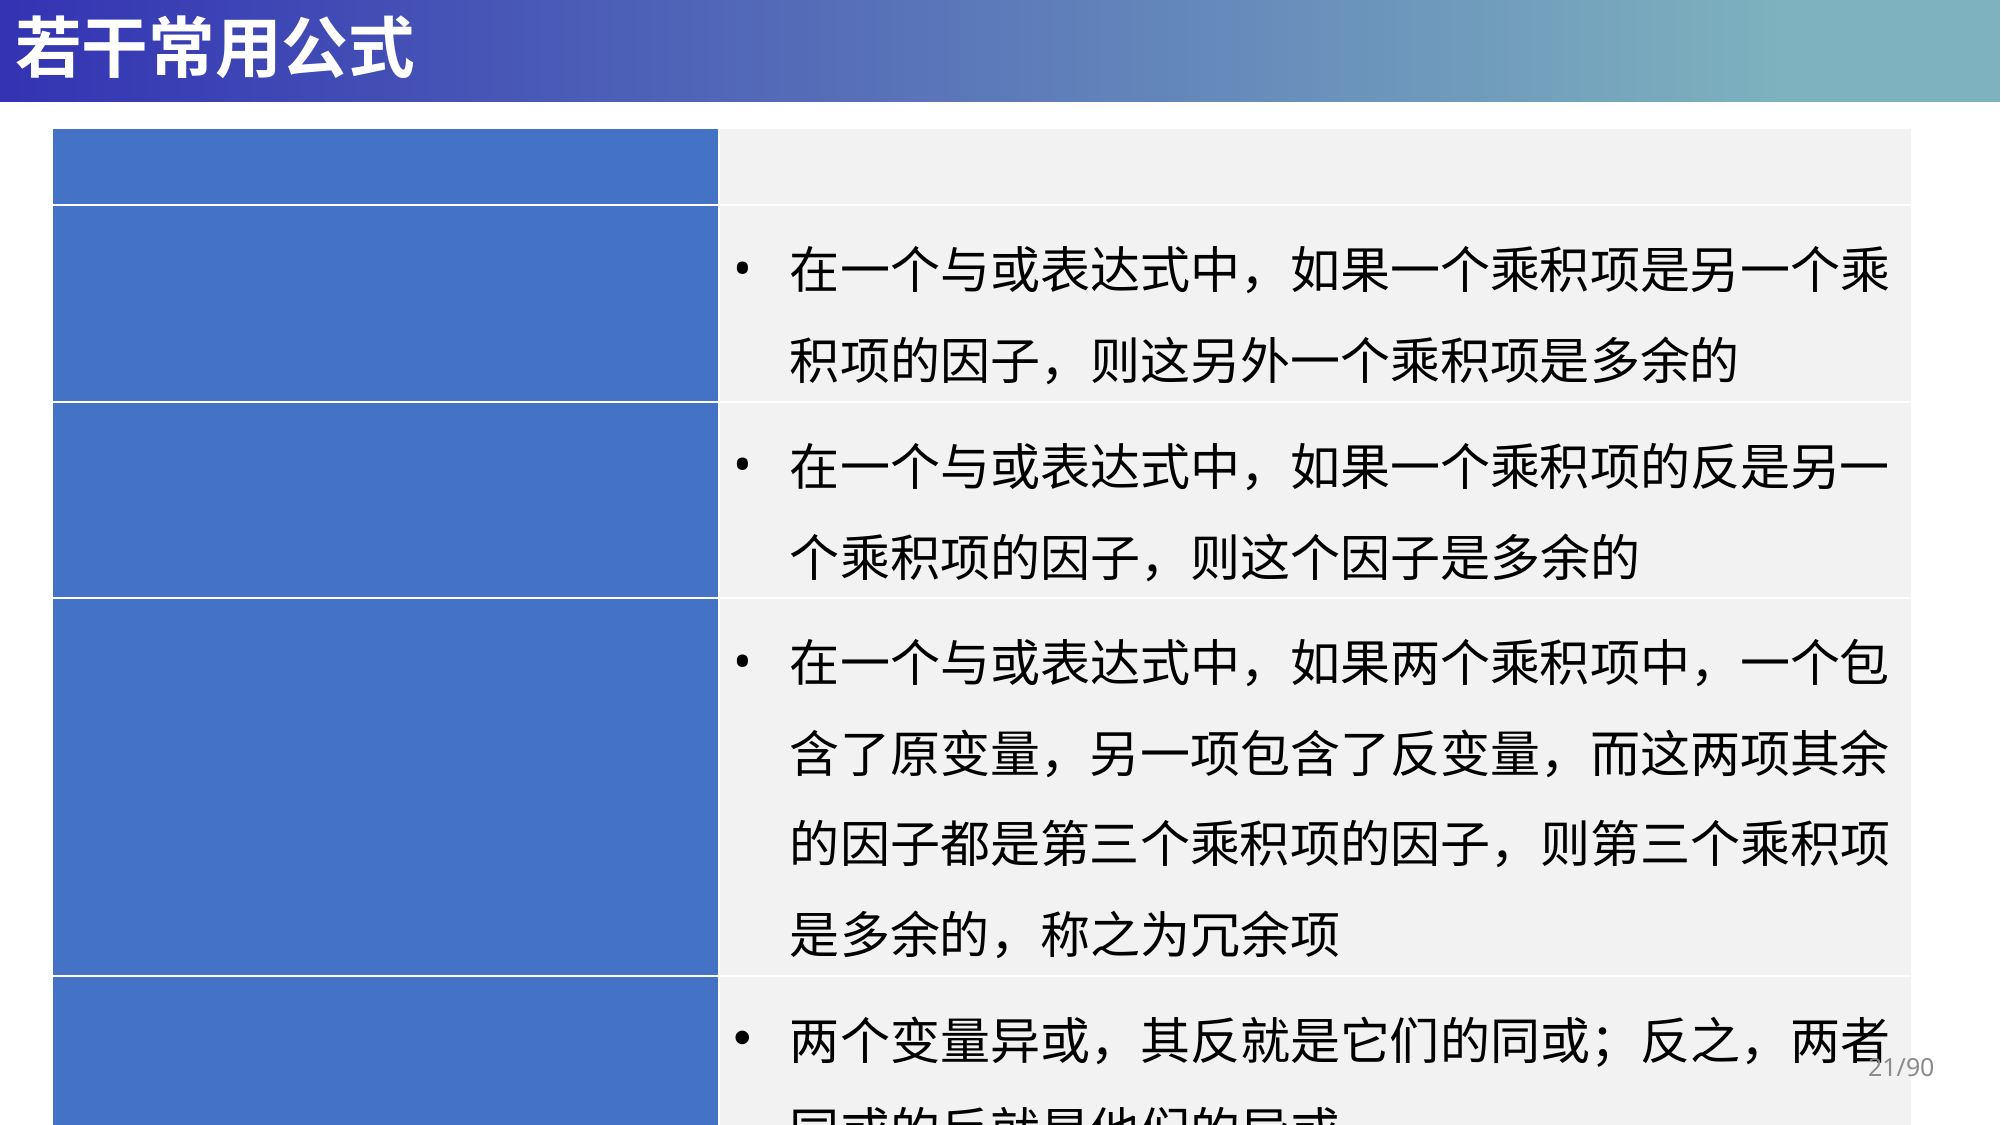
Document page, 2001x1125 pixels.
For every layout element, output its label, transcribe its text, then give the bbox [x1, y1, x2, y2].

title 若干常用公式 [0, 0, 2000, 102]
slide_number 21/90 [1499, 1038, 1950, 1099]
